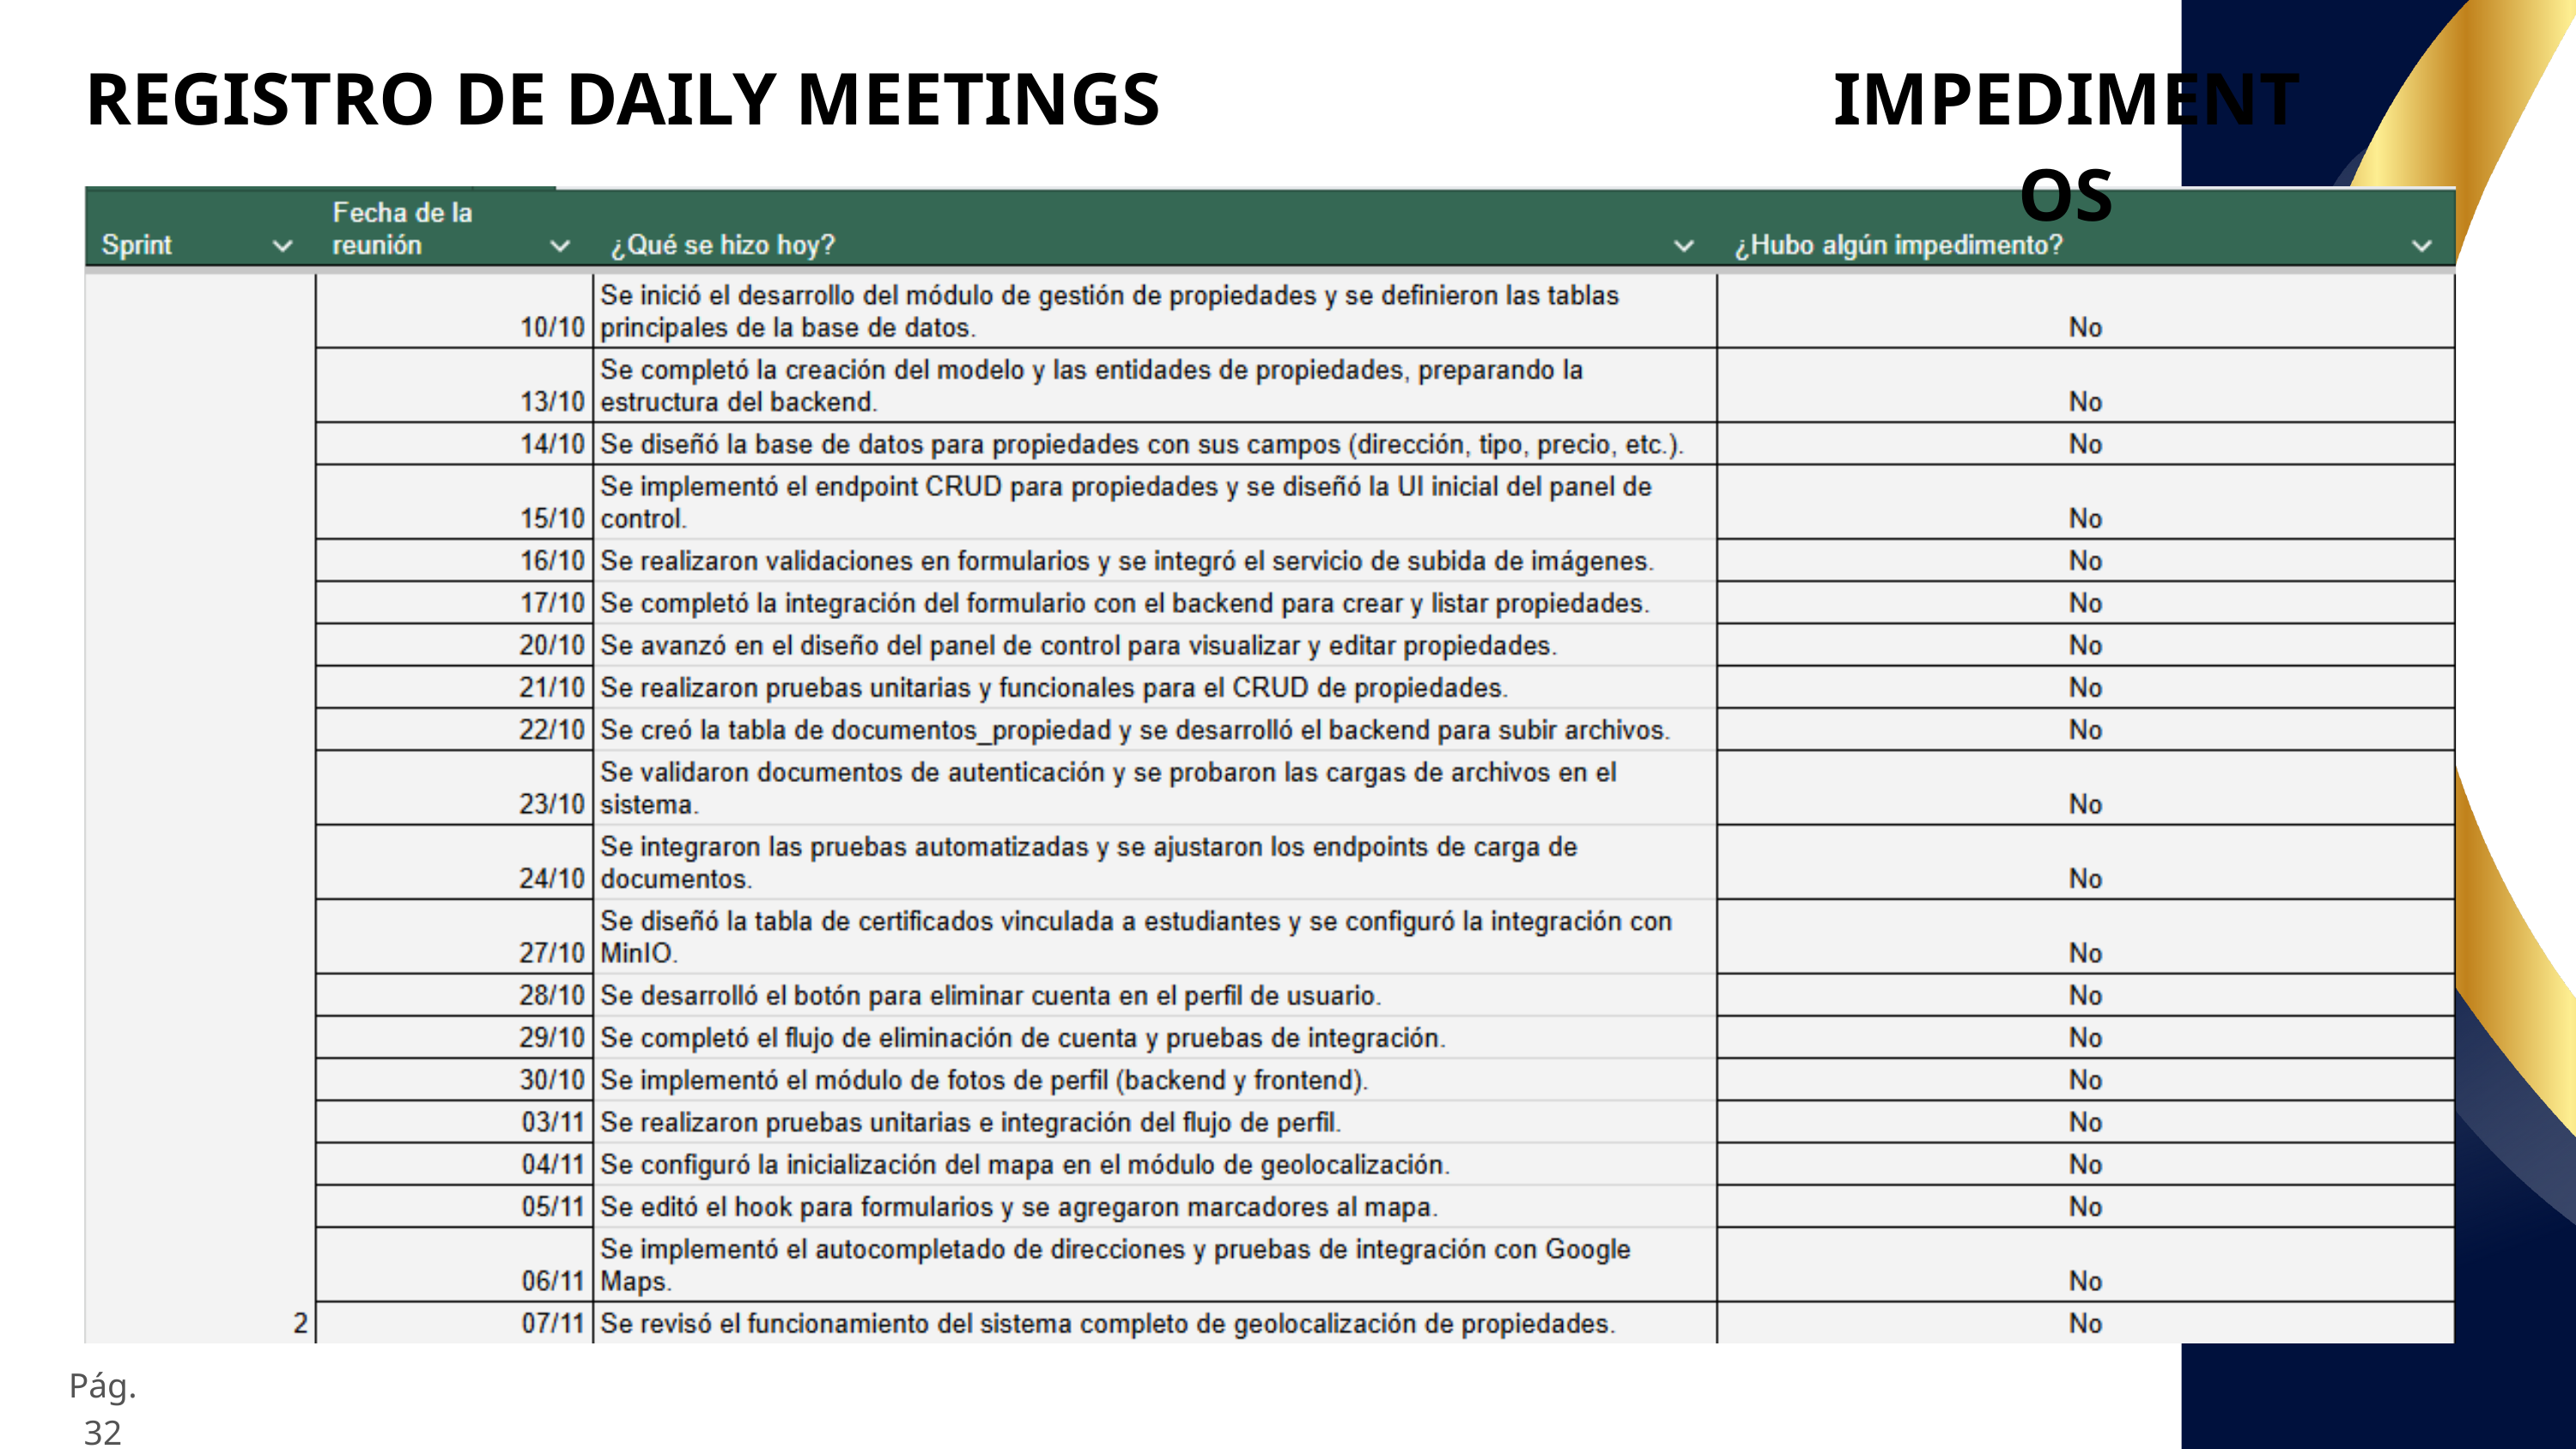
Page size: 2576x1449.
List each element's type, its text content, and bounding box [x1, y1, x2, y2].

text_box IMPEDIMENTOS [1826, 42, 2306, 236]
text_box [2181, 0, 2576, 1449]
text_box REGISTRO DE DAILY MEETINGS [84, 42, 1826, 140]
text_box [84, 186, 2457, 1343]
text_box Pág. 32 [46, 1358, 160, 1449]
